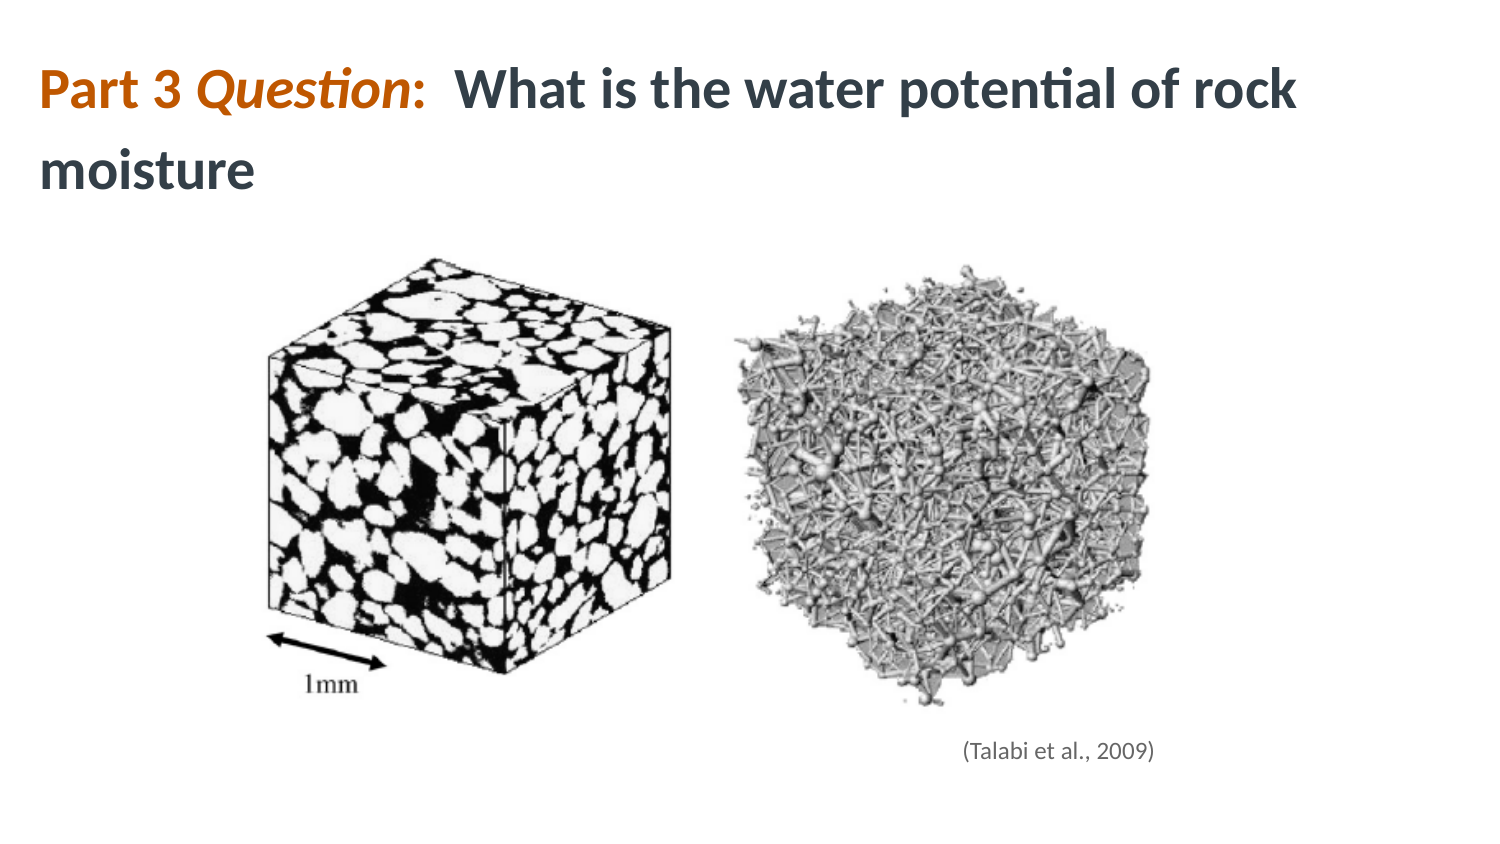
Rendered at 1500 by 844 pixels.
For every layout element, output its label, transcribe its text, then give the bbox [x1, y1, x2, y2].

text_box (Talabi et al., 2009) [862, 726, 1171, 769]
picture [210, 241, 1171, 720]
title Part 3 Question: What is the water potential of rock moisture [24, 24, 1475, 197]
